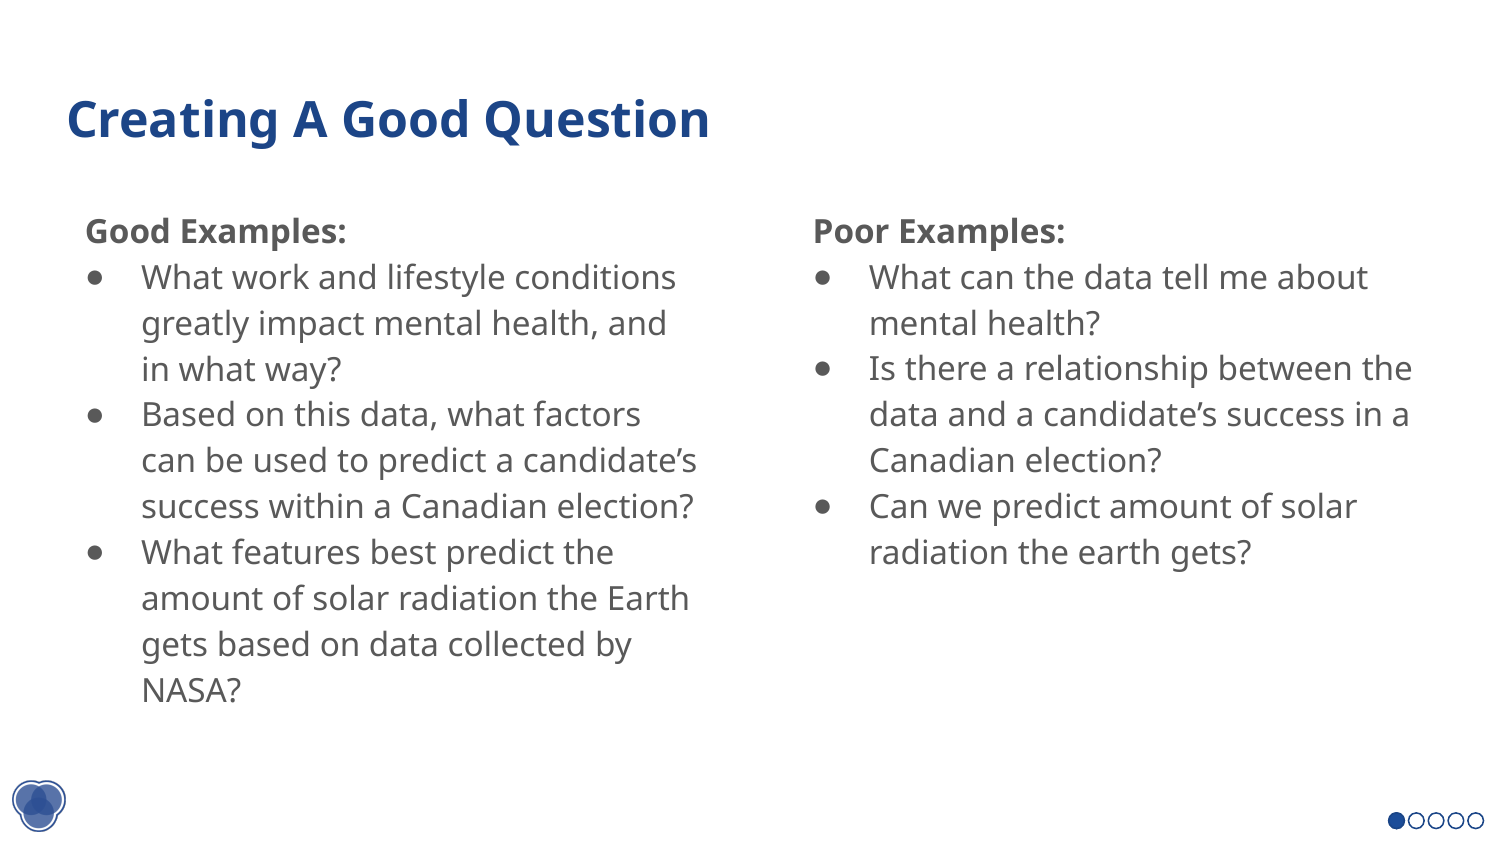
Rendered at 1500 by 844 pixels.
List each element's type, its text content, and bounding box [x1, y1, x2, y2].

text_box Poor Examples: What can the data tell me about mental health? Is there a relationship between the data and a candidate’s success in a Canadian election? Can we predict amount of solar radiation the earth gets? [778, 188, 1449, 441]
text_box [1388, 812, 1405, 829]
title Creating A Good Question [51, 72, 1449, 167]
picture [12, 780, 66, 832]
list Good Examples: What work and lifestyle conditions greatly impact mental health, and in what way? Based on this data, what factors can be used to predict a candidate’s success within a Canadian election? What features best predict the amount of solar radiation the Earth gets based on data collected by NASA? [51, 189, 722, 441]
